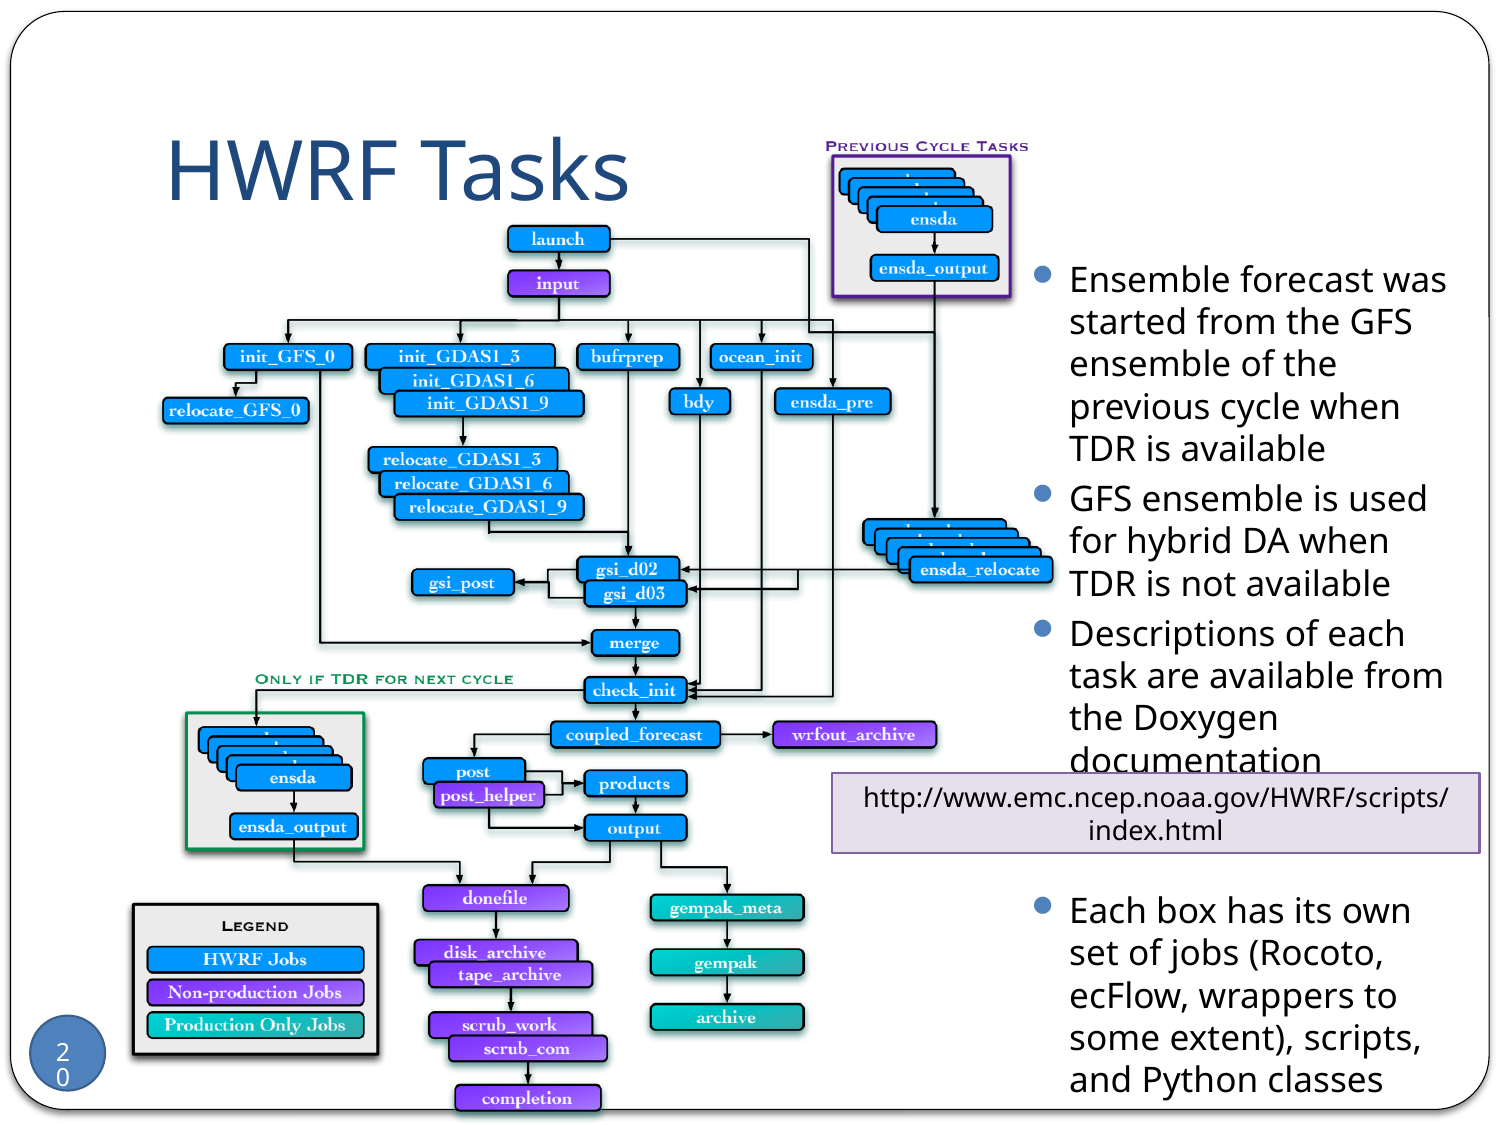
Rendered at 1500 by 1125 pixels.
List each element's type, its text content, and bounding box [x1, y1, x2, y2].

text_box http://www.emc.ncep.noaa.gov/HWRF/scripts/index.html [1066, 772, 1481, 854]
title HWRF Tasks [150, 45, 1425, 233]
list Ensemble forecast was started from the GFS ensemble of the previous cycle when TDR is available GFS ensemble is used for hybrid DA when TDR is not available Descriptions of each task are available from the Doxygen documentation Each box has its own set of jobs (Rocoto, ecFlow, wrappers to some extent), scripts, and Python classes [1066, 249, 1480, 772]
picture [119, 135, 1062, 1125]
list Ensemble forecast was started from the GFS ensemble of the previous cycle when TDR is available GFS ensemble is used for hybrid DA when TDR is not available Descriptions of each task are available from the Doxygen documentation Each box has its own set of jobs (Rocoto, ecFlow, wrappers to some extent), scripts, and Python classes [1066, 854, 1480, 1125]
